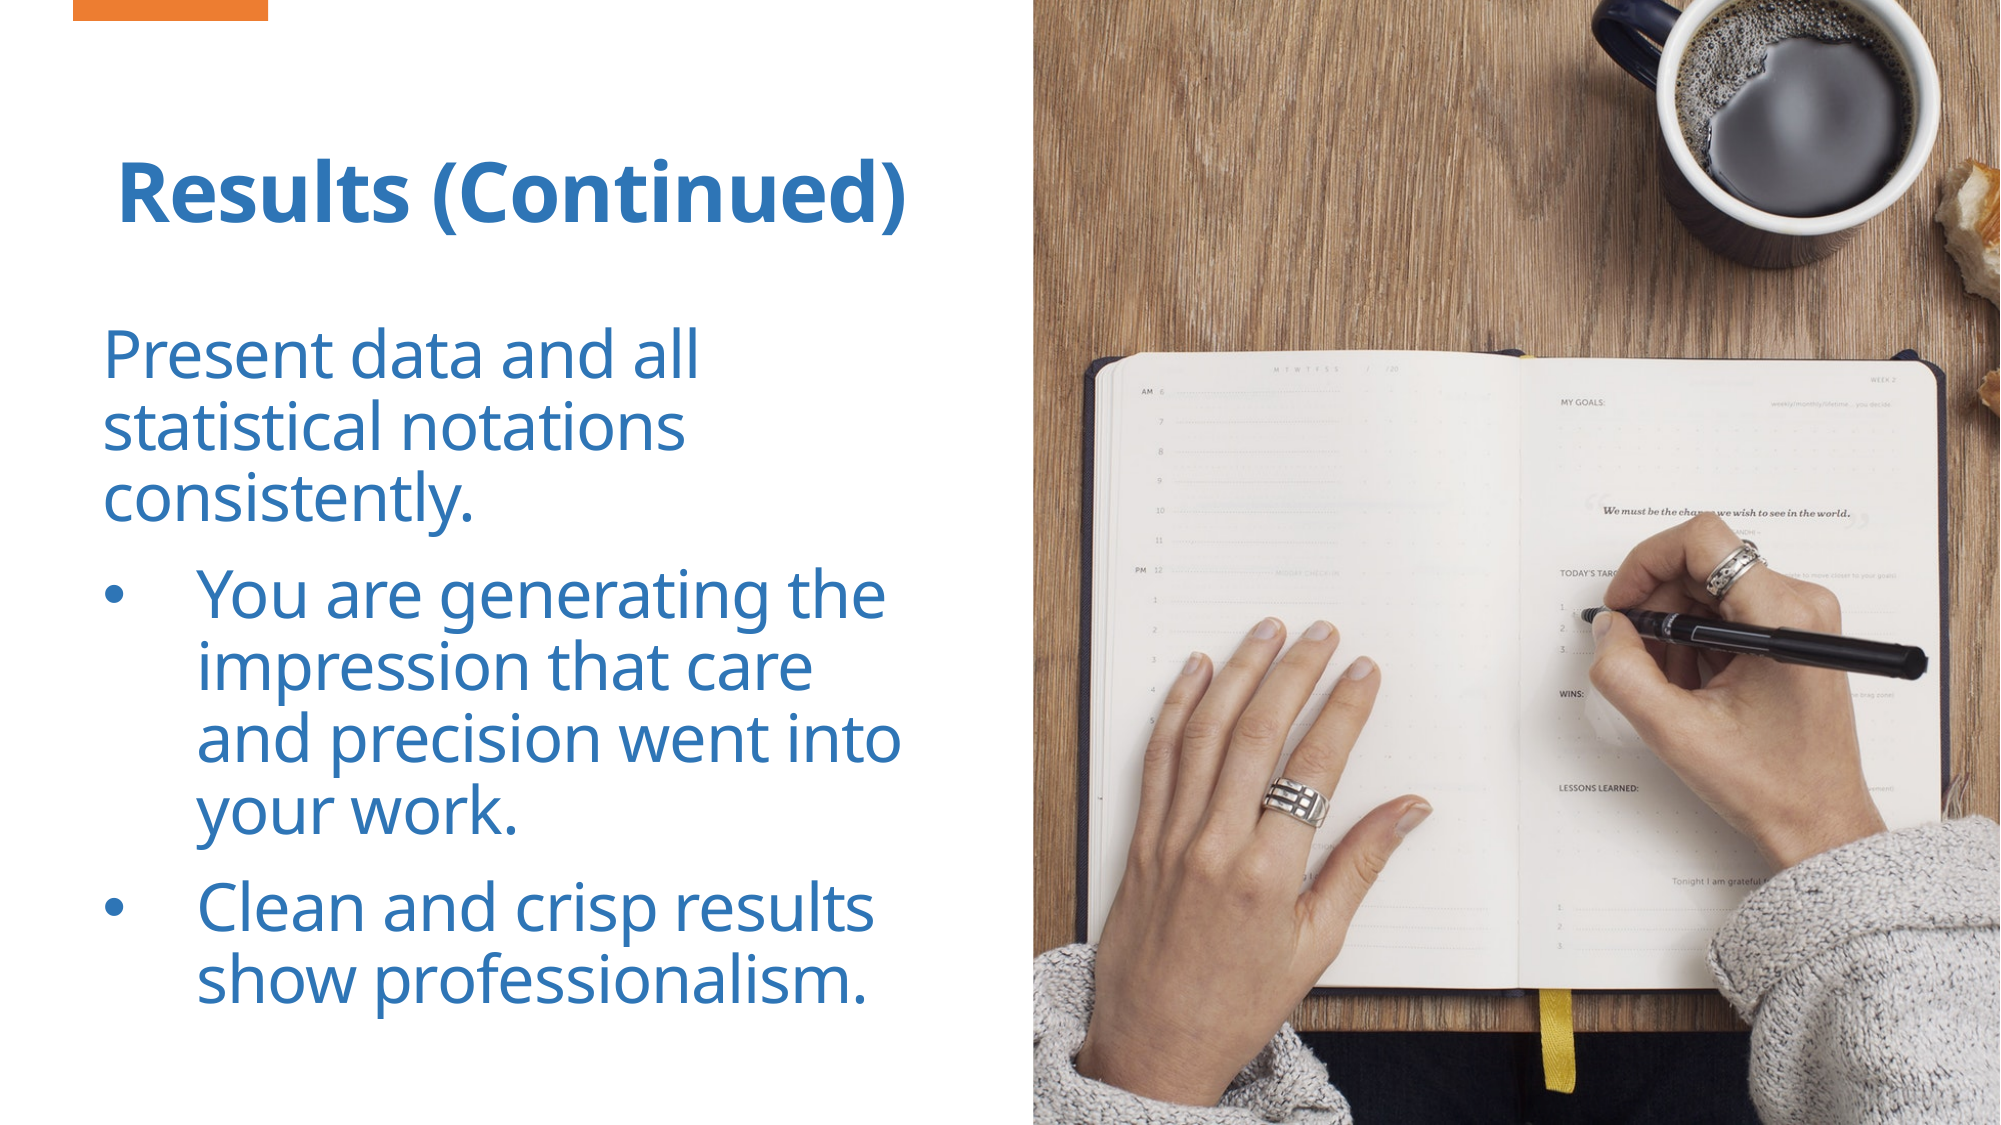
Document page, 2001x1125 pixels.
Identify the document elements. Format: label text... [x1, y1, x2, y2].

picture [1033, 0, 2000, 1125]
text_box Present data and all statistical notations consistently. You are generating the impression that care and precision went into your work. Clean and crisp results show professionalism. [87, 313, 936, 1026]
title Results (Continued) [87, 142, 936, 249]
